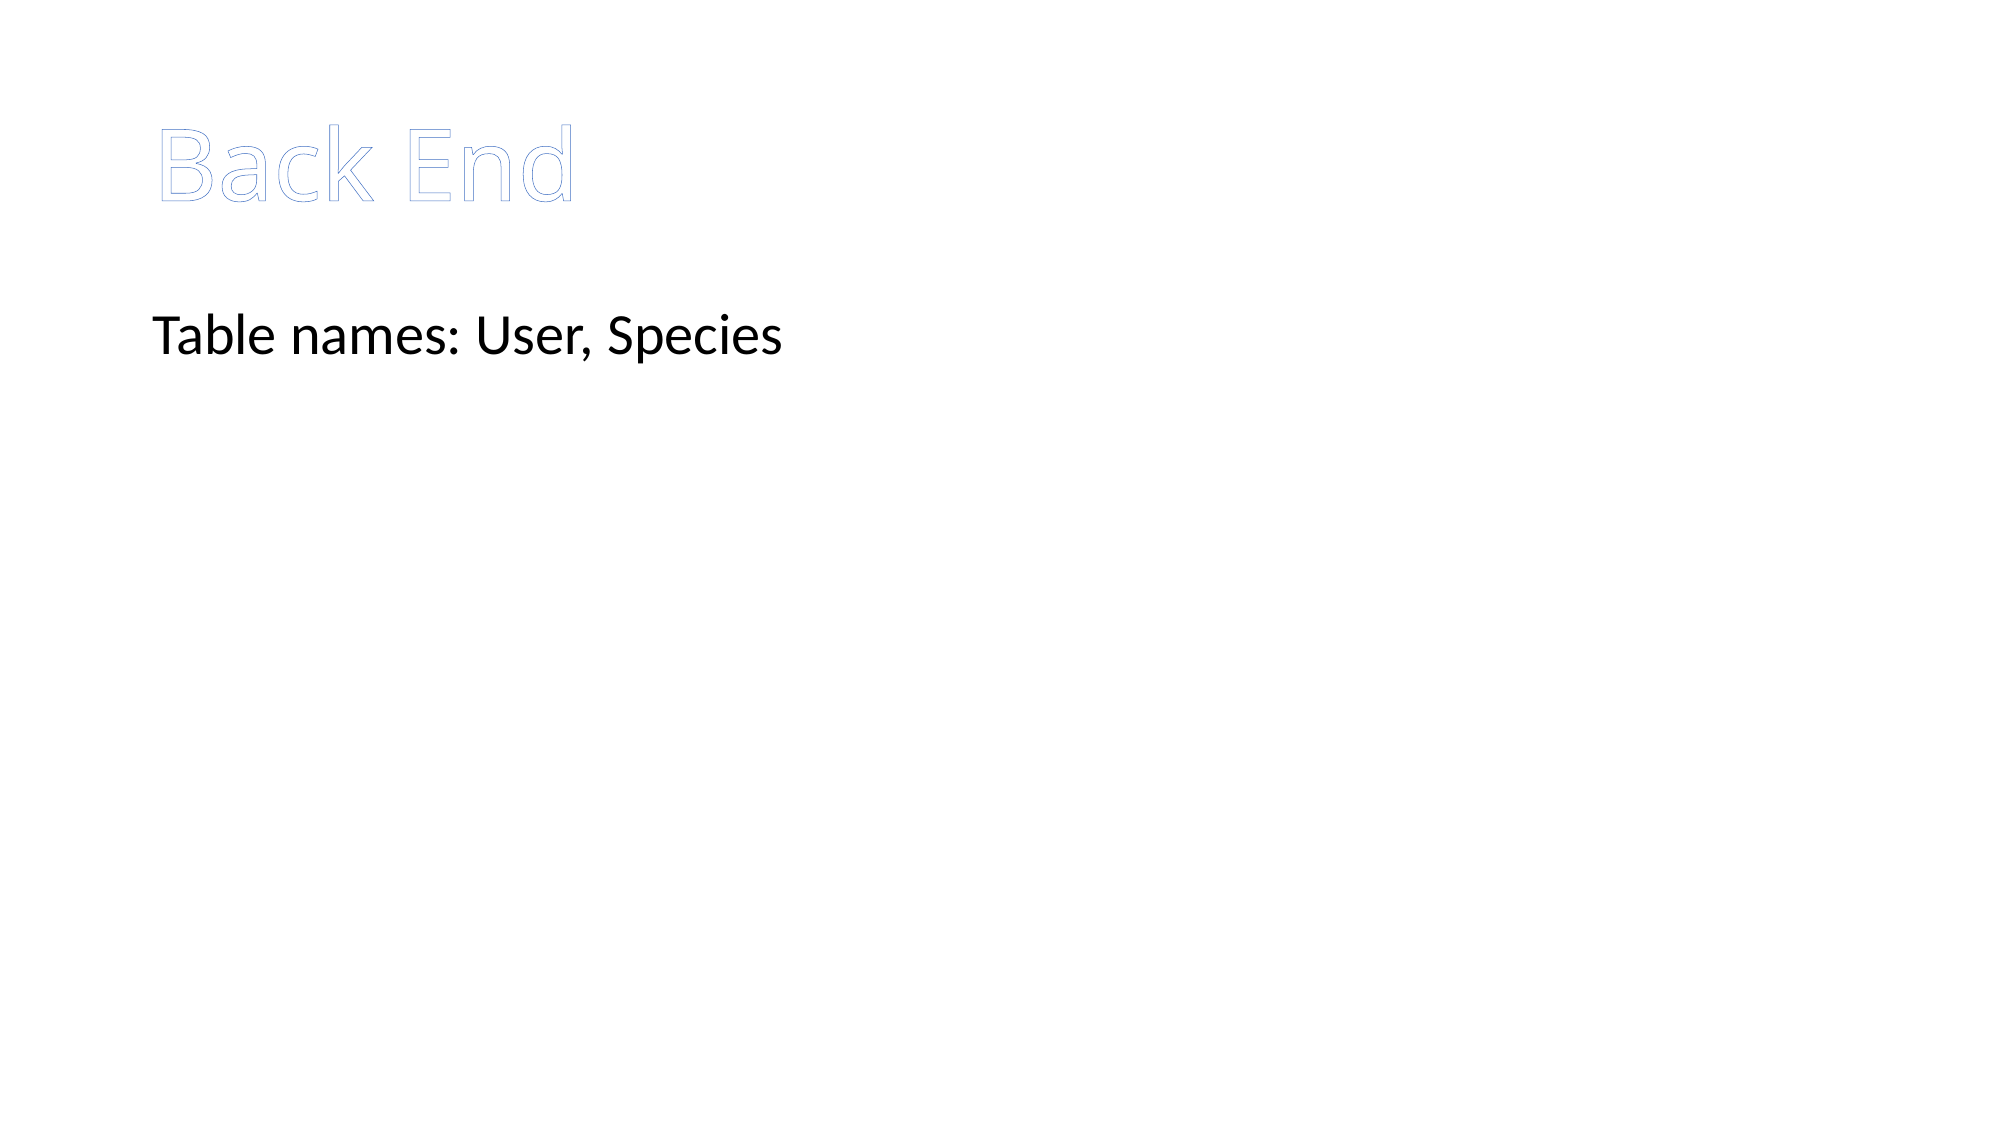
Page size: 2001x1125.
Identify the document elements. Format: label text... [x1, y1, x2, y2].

title Back End [137, 59, 1863, 278]
list Table names: User, Species [137, 296, 1863, 931]
